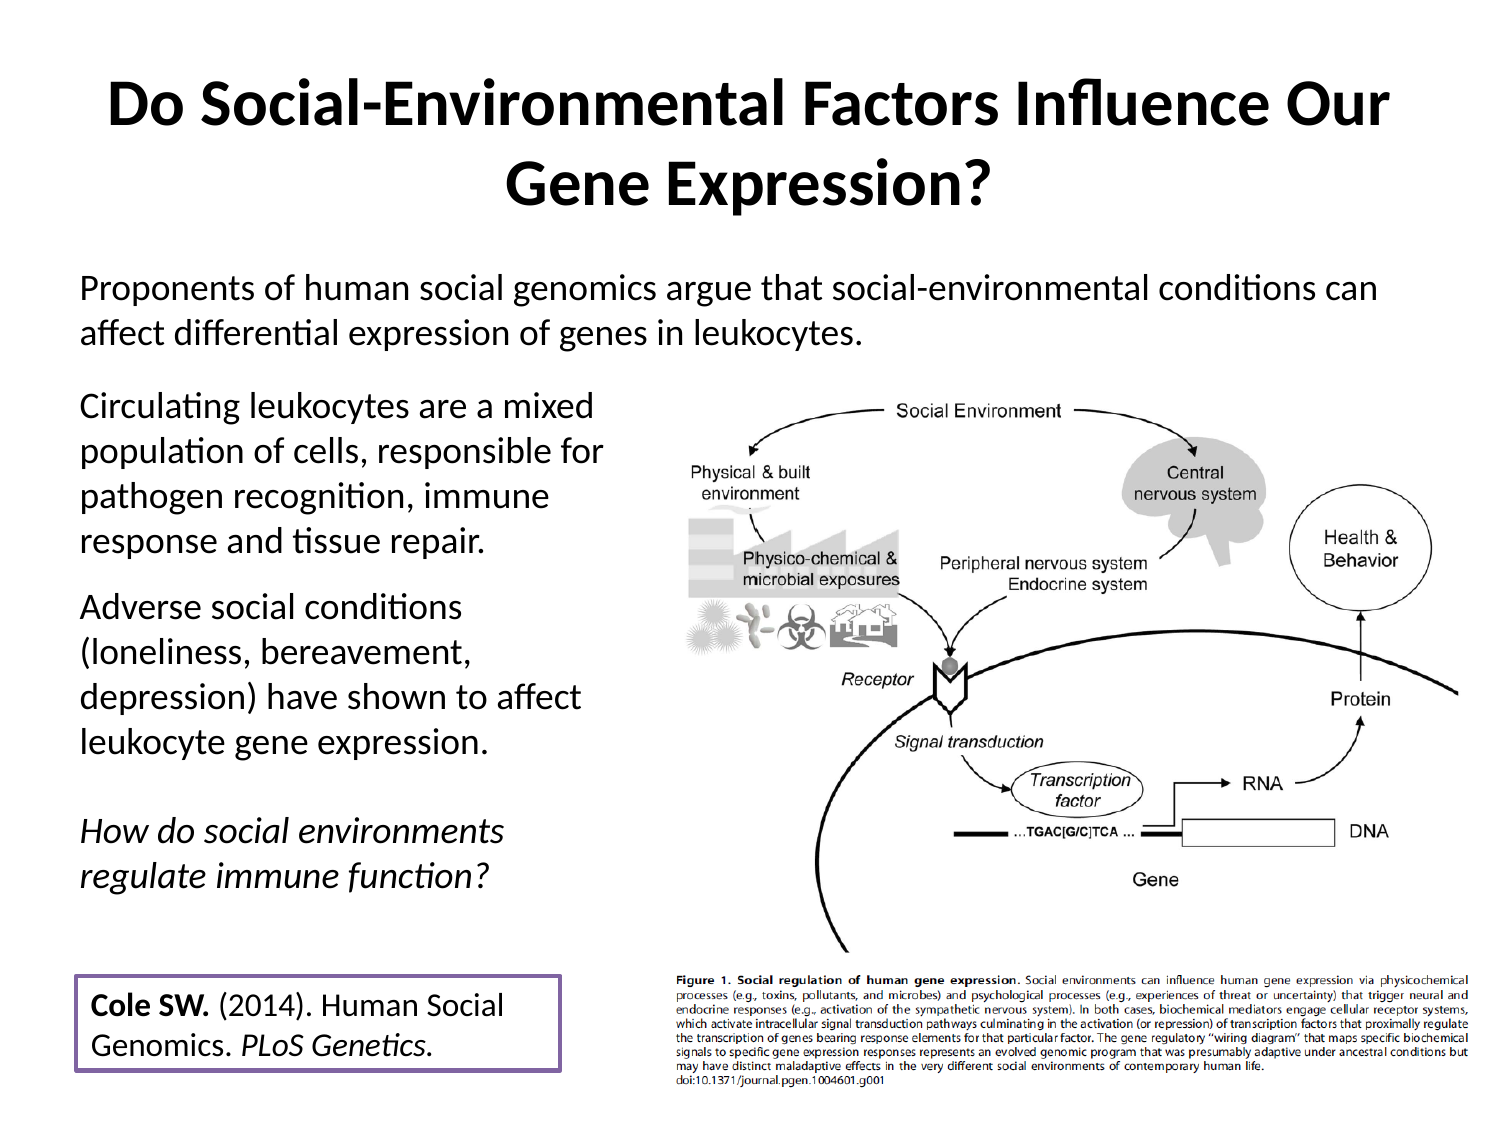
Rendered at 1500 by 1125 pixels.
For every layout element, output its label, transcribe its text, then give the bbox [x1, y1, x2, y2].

picture [672, 373, 1483, 1093]
text_box Circulating leukocytes are a mixed population of cells, responsible for pathogen recognition, immune response and tissue repair. [64, 373, 644, 569]
text_box How do social environments regulate immune function? [64, 798, 609, 904]
text_box Proponents of human social genomics argue that social-environmental conditions can affect differential expression of genes in leukocytes. [64, 255, 1436, 361]
title Do Social-Environmental Factors Influence Our Gene Expression? [75, 45, 1425, 233]
text_box Cole SW. (2014). Human Social Genomics. PLoS Genetics. [74, 974, 562, 1073]
text_box Adverse social conditions (loneliness, bereavement, depression) have shown to affect leukocyte gene expression. [64, 574, 628, 769]
